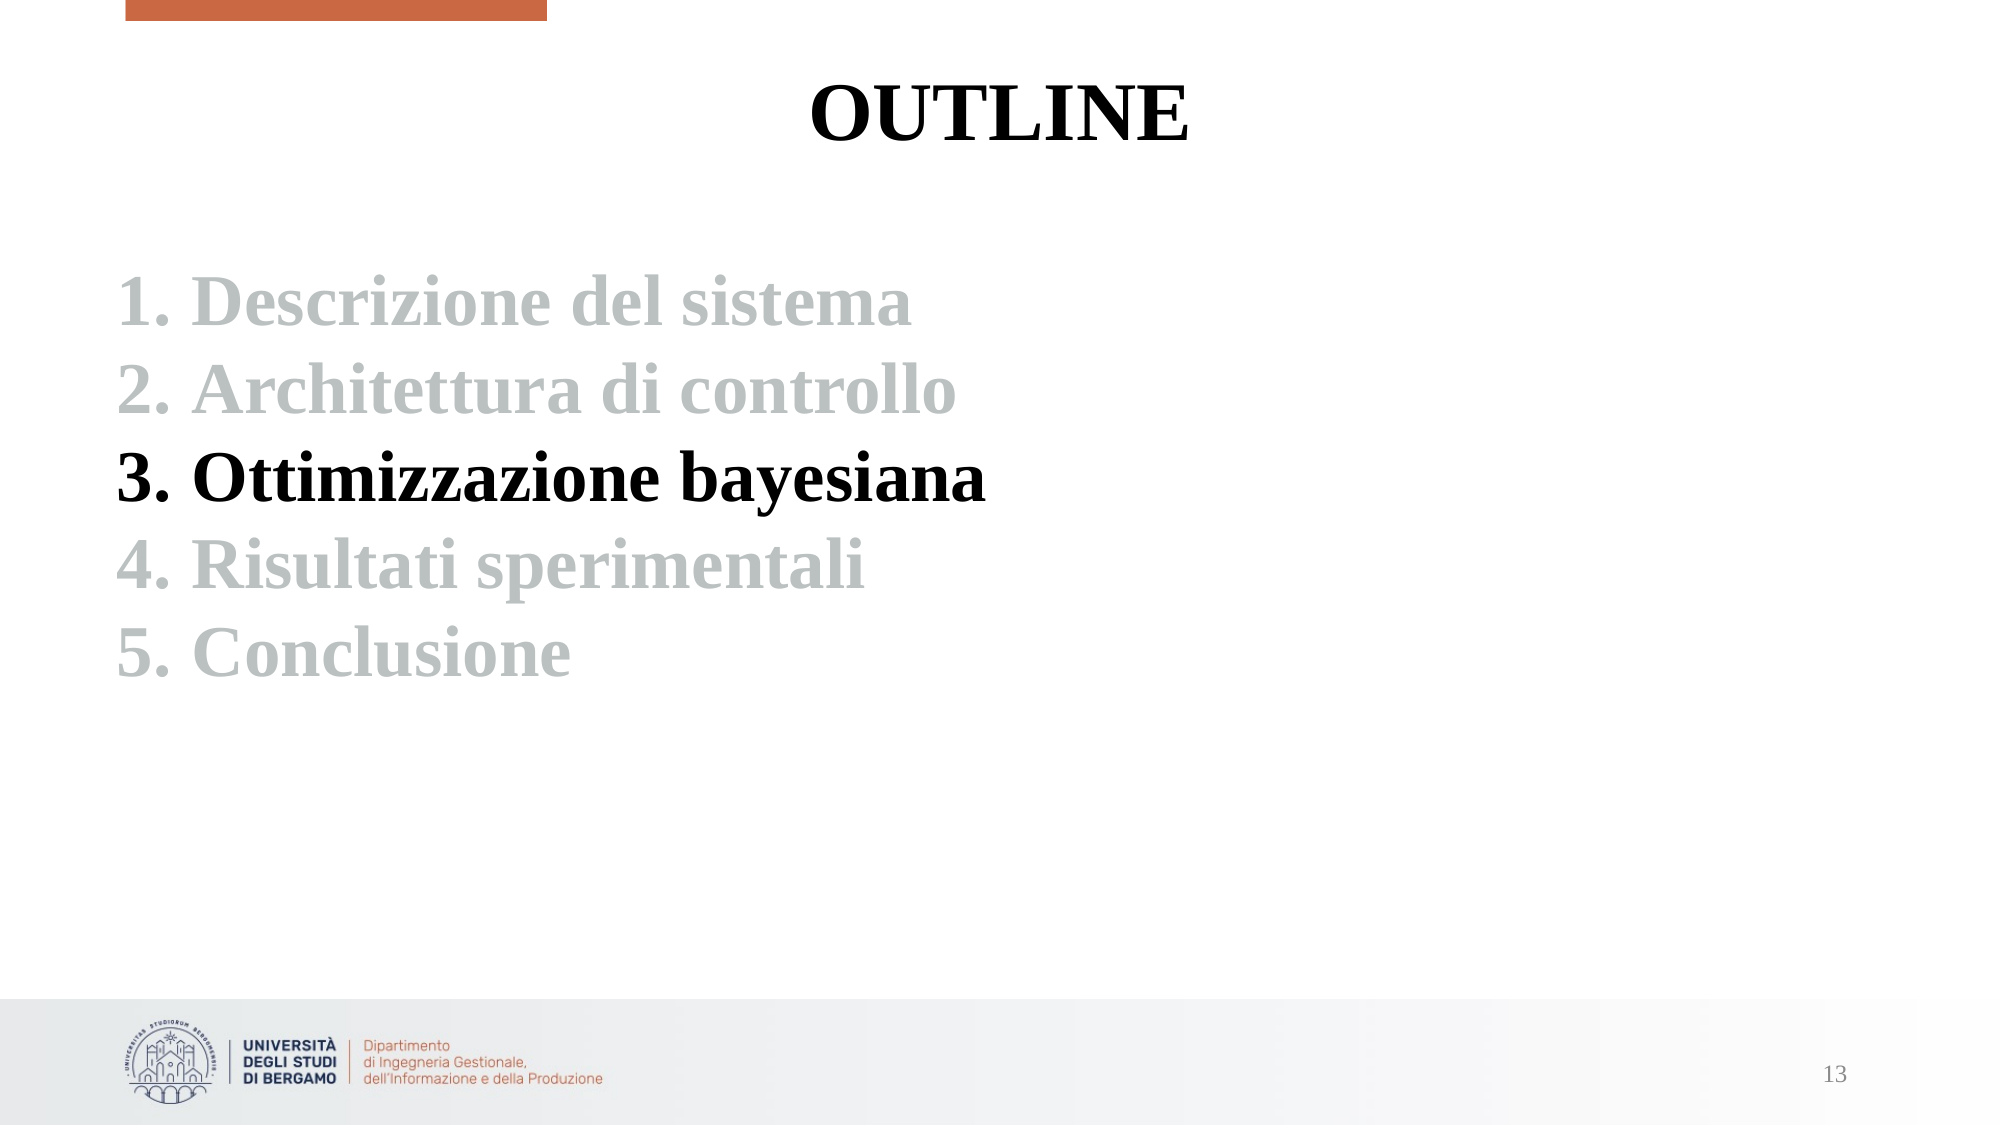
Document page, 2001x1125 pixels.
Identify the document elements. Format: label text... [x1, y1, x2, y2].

text_box OUTLINE [0, 0, 2000, 165]
slide_number 13 [1412, 1042, 1863, 1103]
text_box Descrizione del sistema Architettura di controllo Ottimizzazione bayesiana Risultati sperimentali Conclusione [102, 245, 1898, 698]
